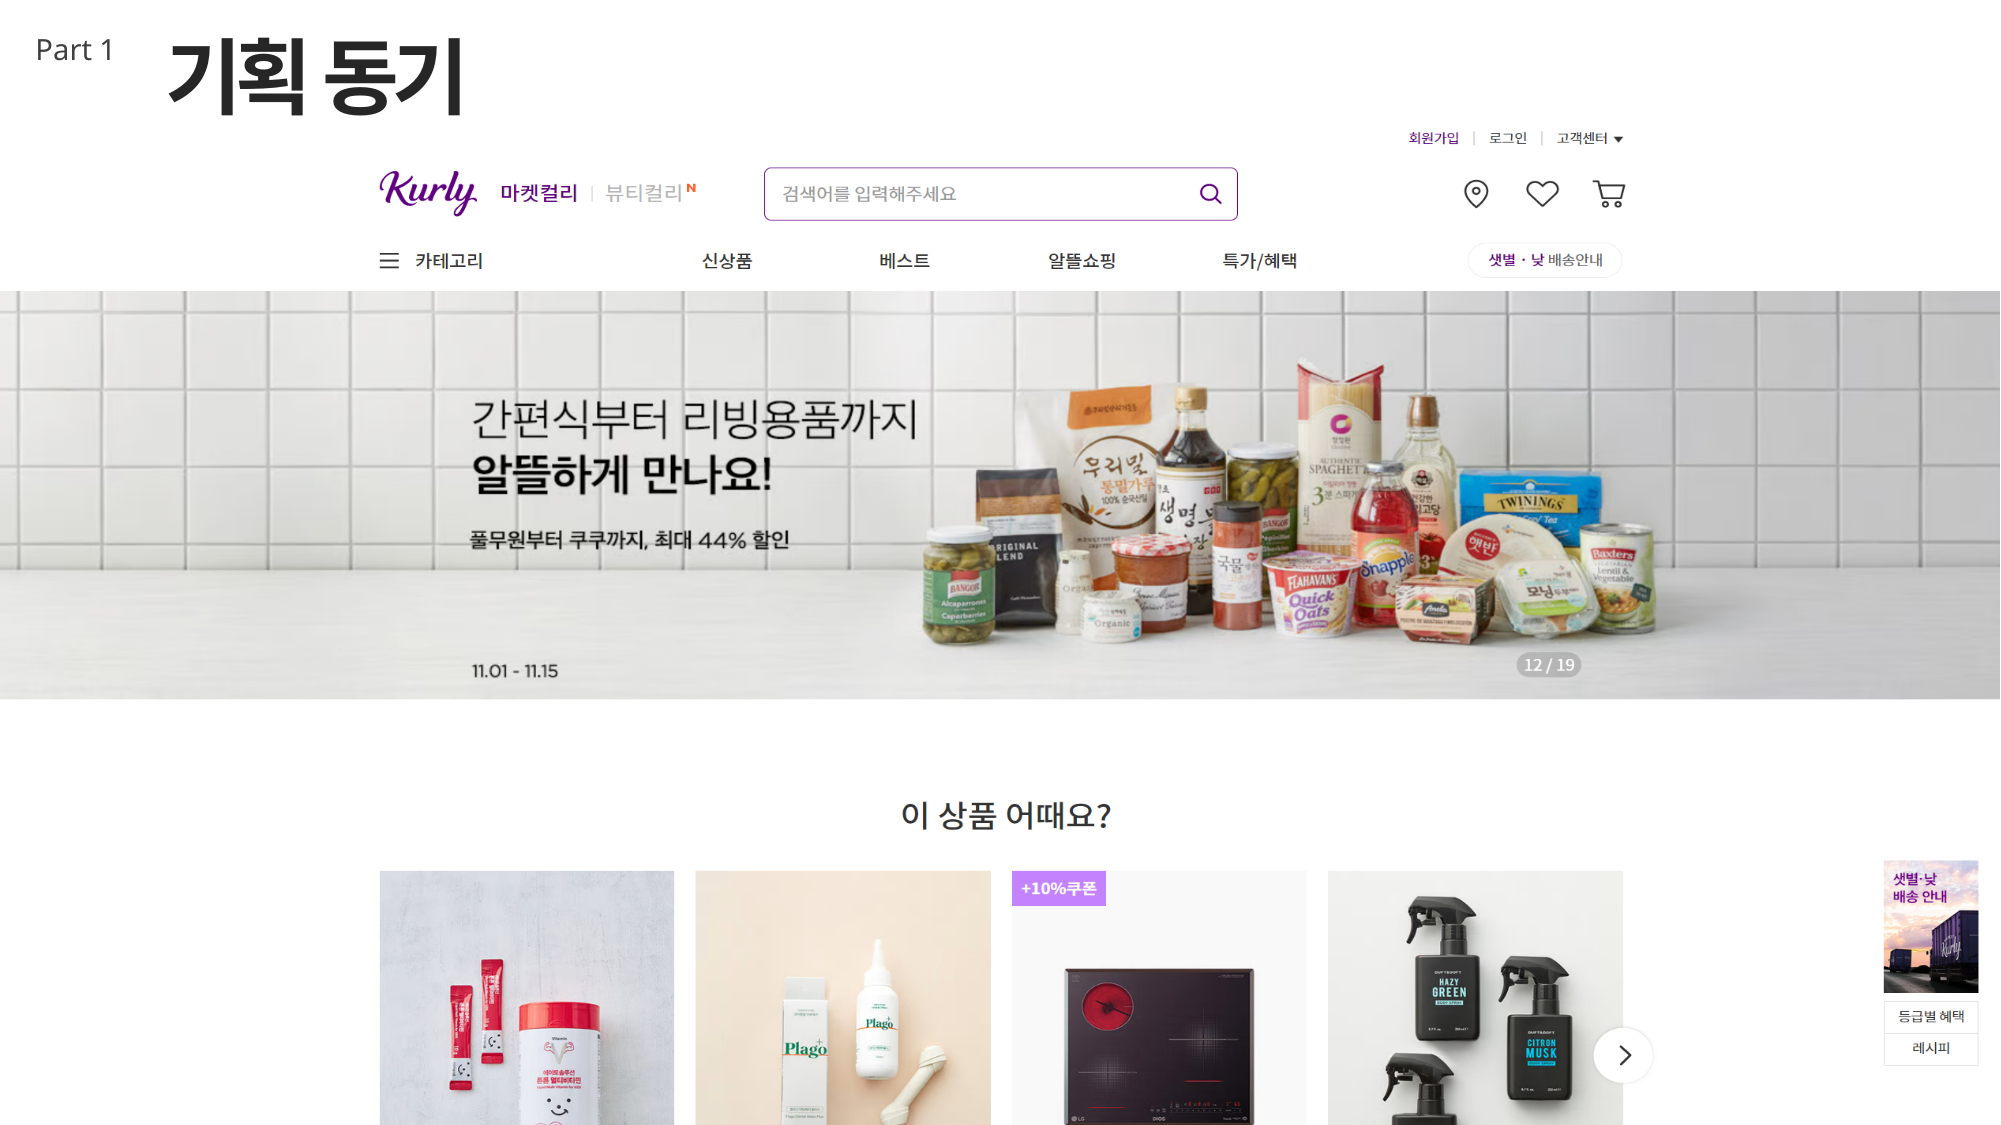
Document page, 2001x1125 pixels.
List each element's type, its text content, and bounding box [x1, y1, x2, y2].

text_box 기획 동기 [150, 17, 485, 119]
text_box Part 1 [20, 23, 132, 74]
picture [0, 119, 2000, 1125]
